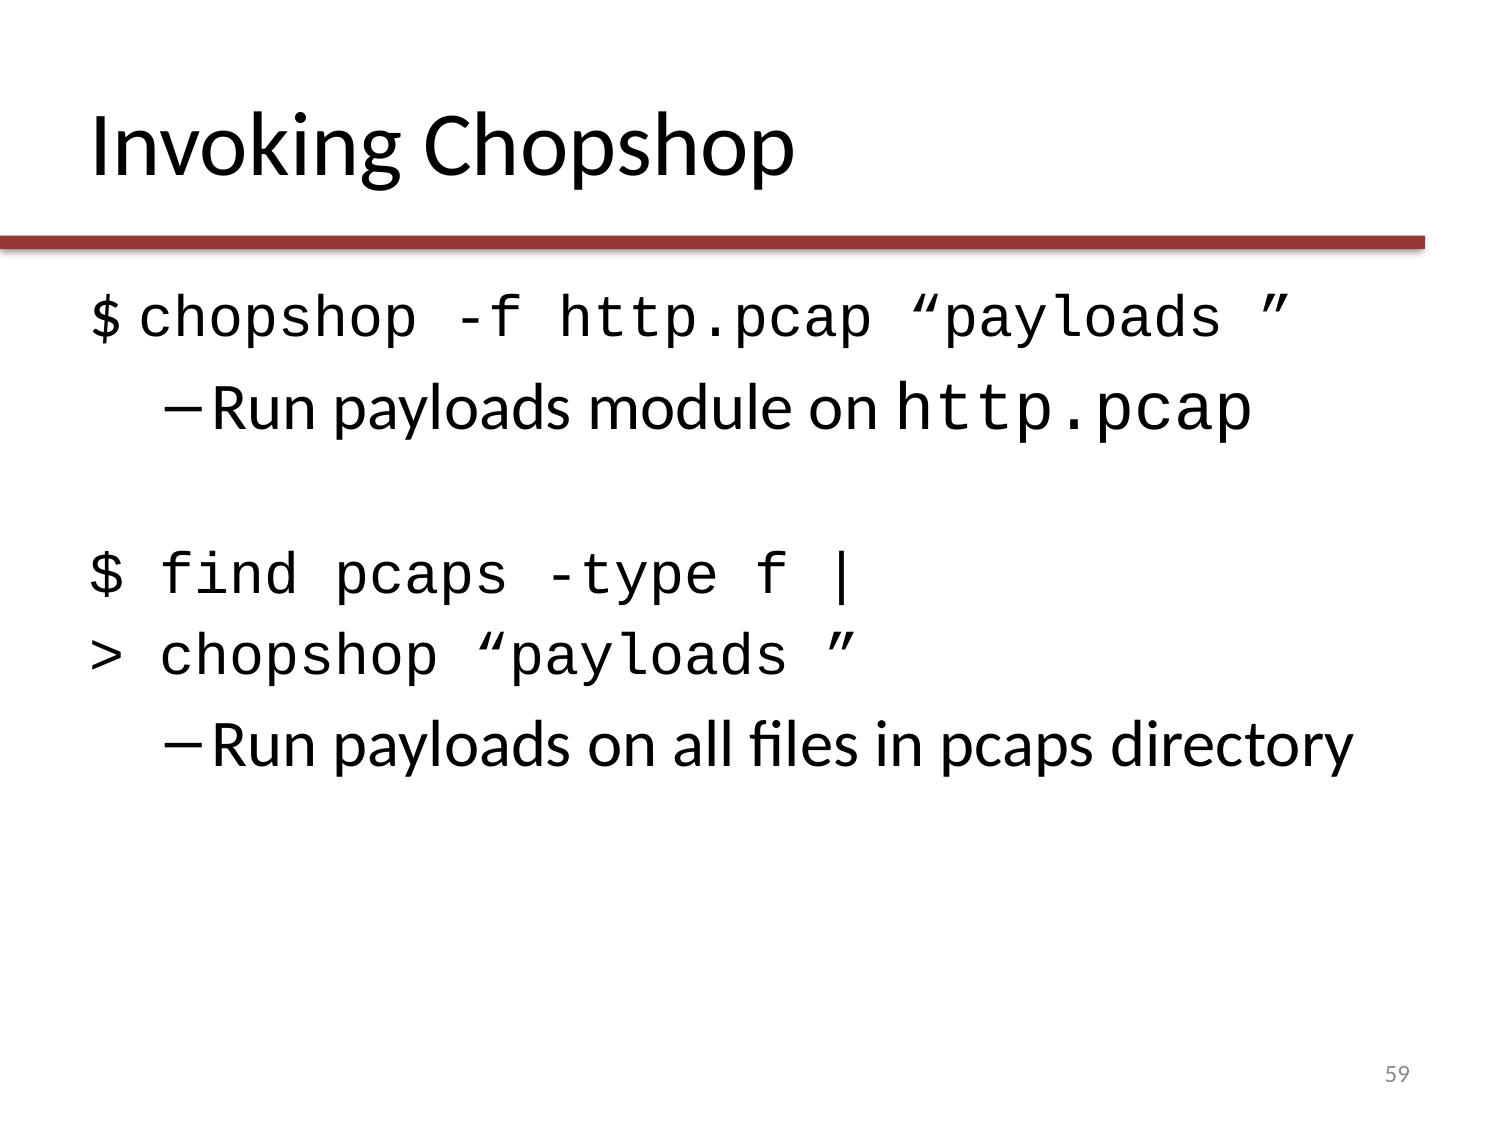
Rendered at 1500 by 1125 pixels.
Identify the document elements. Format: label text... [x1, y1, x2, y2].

text_box Invoking Chopshop [75, 45, 1425, 233]
text_box $ chopshop -f http.pcap “payloads ” Run payloads module on http.pcap $ find pcaps -type f | > chopshop “payloads ” Run payloads on all files in pcaps directory [75, 262, 1425, 1005]
text_box <number> [1074, 1042, 1425, 1103]
